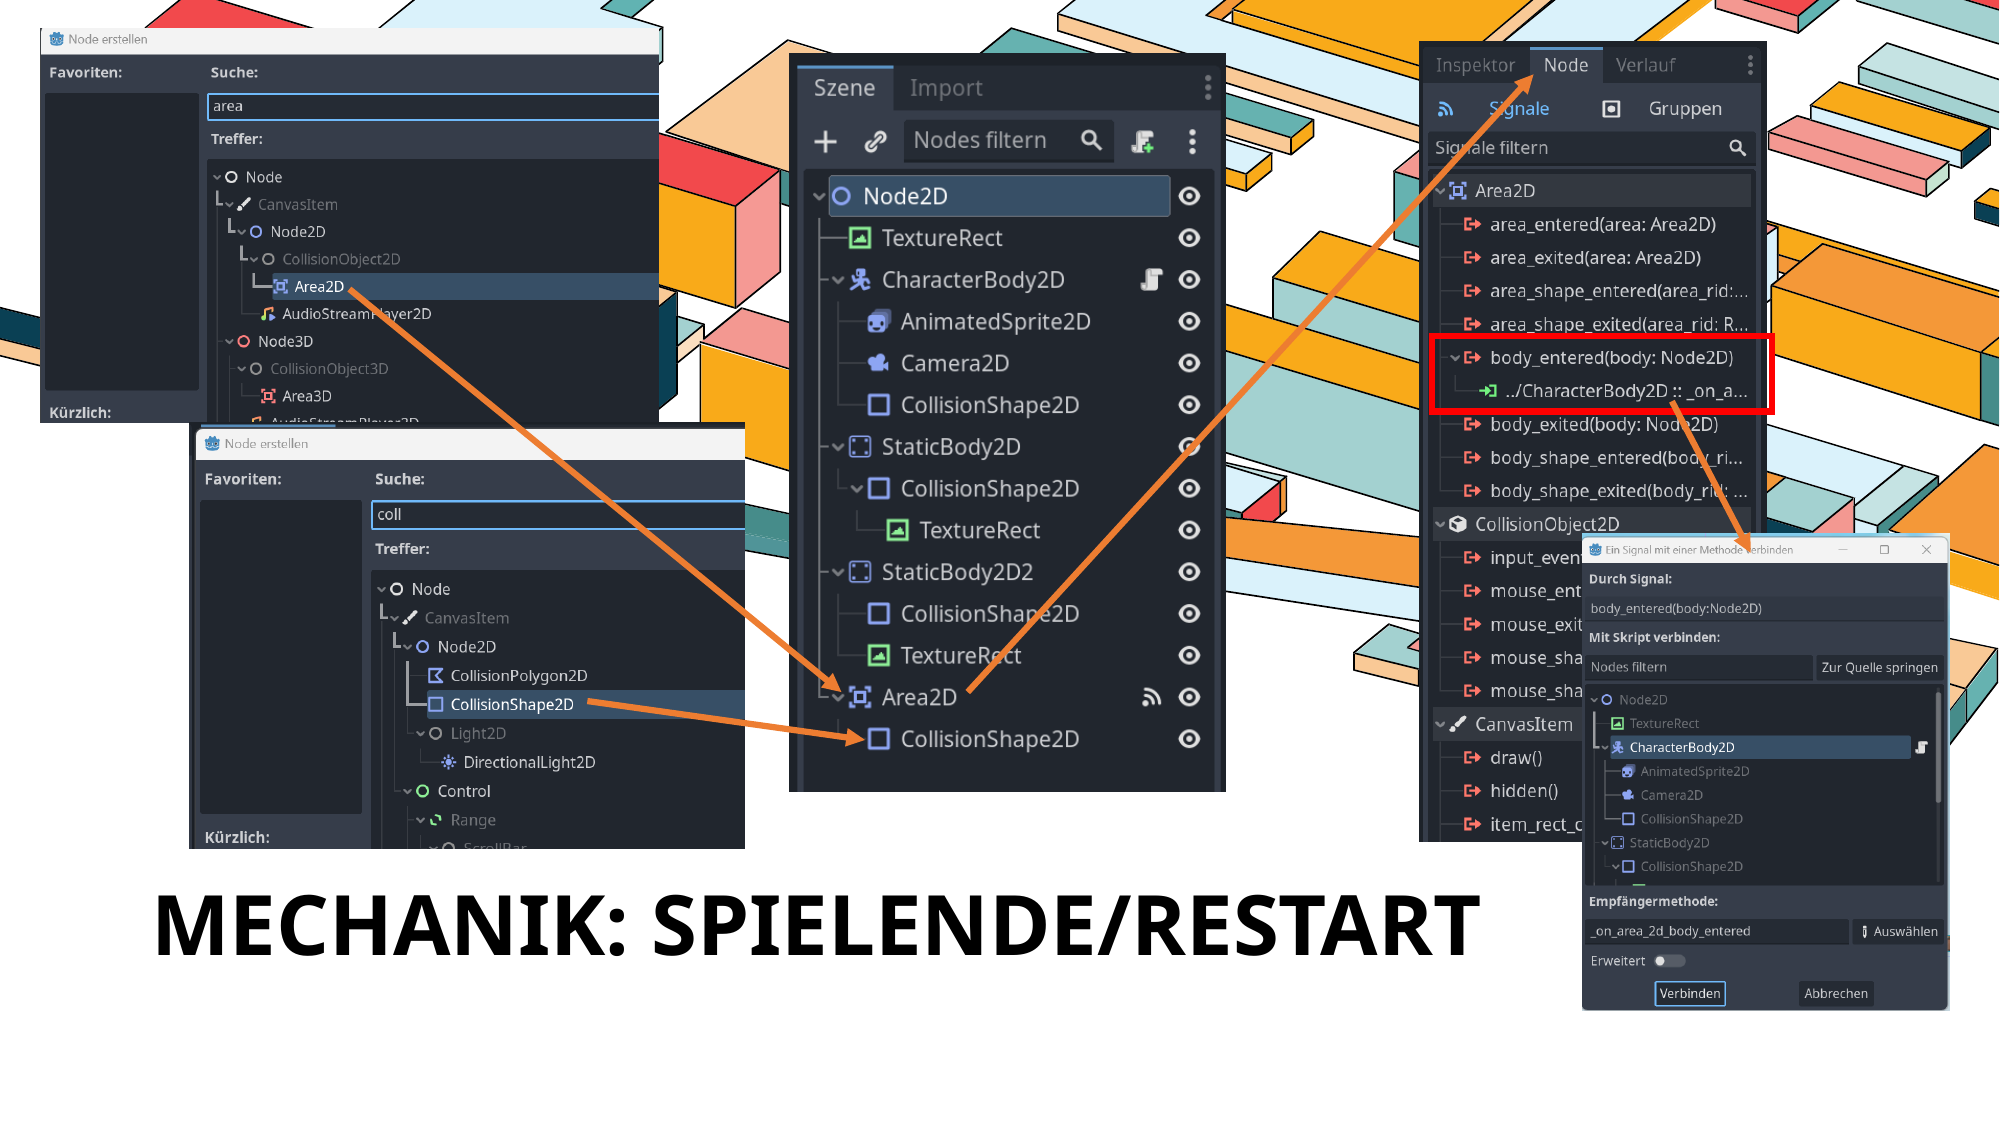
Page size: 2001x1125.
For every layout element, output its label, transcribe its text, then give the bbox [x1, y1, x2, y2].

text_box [967, 74, 1534, 692]
title Mechanik: Spielende/Restart [136, 766, 1582, 980]
picture [40, 28, 745, 849]
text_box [349, 289, 842, 693]
picture [1419, 41, 1950, 1011]
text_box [587, 701, 866, 740]
picture [789, 53, 1226, 792]
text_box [1671, 401, 1751, 553]
text_box [1767, 335, 1773, 412]
